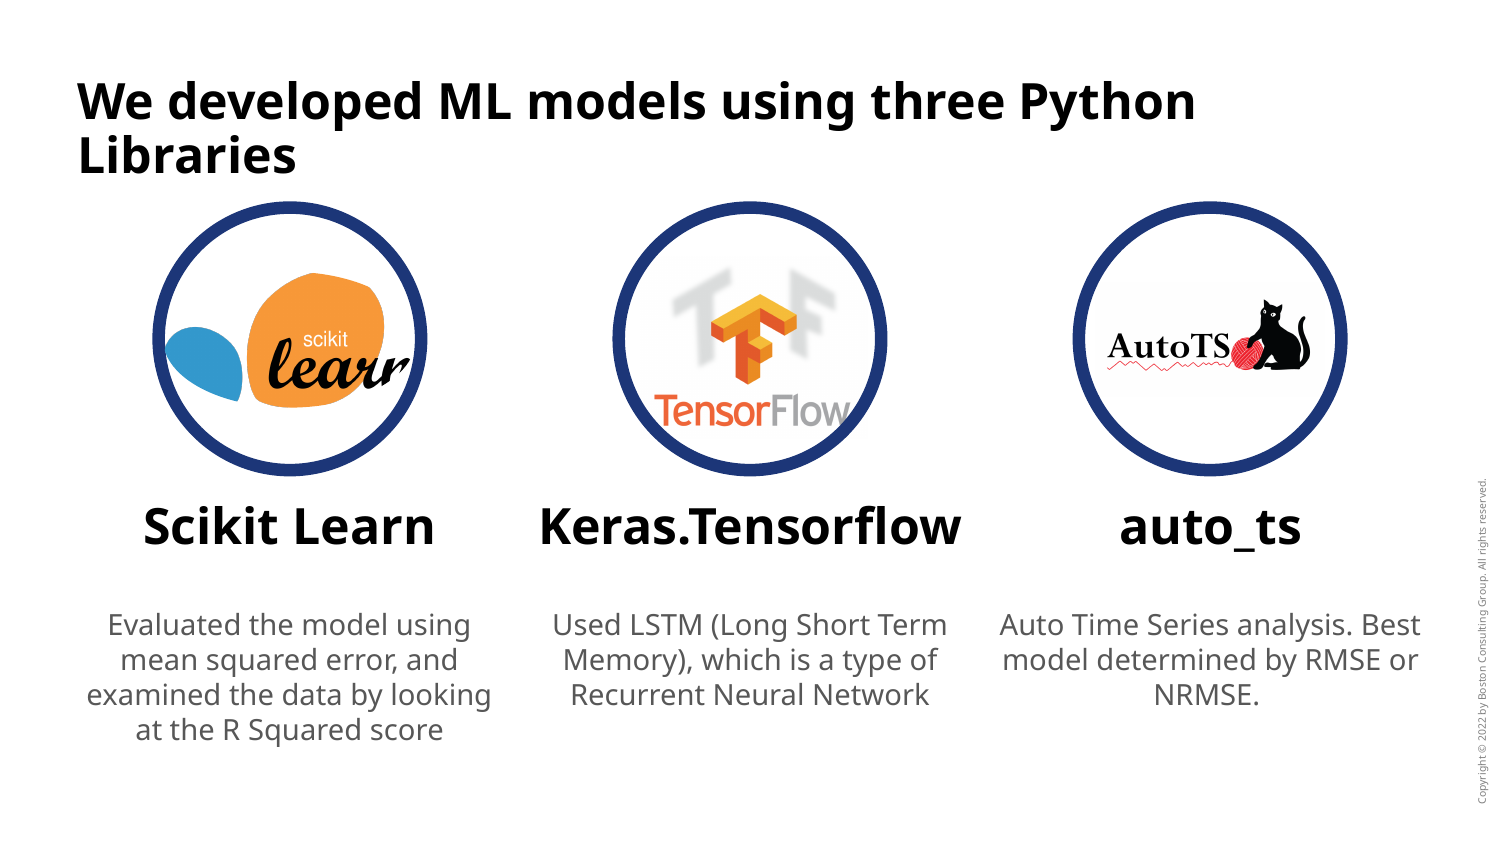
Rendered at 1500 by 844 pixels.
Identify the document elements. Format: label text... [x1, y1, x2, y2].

title We developed ML models using three Python Libraries [77, 76, 1423, 218]
text_box auto_ts Auto Time Series analysis. Best model determined by RMSE or NRMSE. [998, 494, 1423, 842]
text_box [1090, 207, 1342, 395]
text_box [1096, 404, 1325, 471]
text_box [677, 448, 823, 471]
text_box [178, 207, 402, 270]
text_box Scikit Learn Evaluated the model using mean squared error, and examined the data by looking at the R Squared score [77, 494, 502, 747]
text_box [183, 416, 397, 471]
text_box [618, 275, 635, 403]
text_box [873, 293, 882, 385]
text_box [649, 207, 851, 254]
picture [1095, 281, 1326, 398]
picture [640, 255, 869, 440]
text_box Keras.Tensorflow Used LSTM (Long Short Term Memory), which is a type of Recurrent Neural Network [537, 494, 963, 712]
text_box [1078, 288, 1089, 390]
picture [162, 271, 416, 408]
